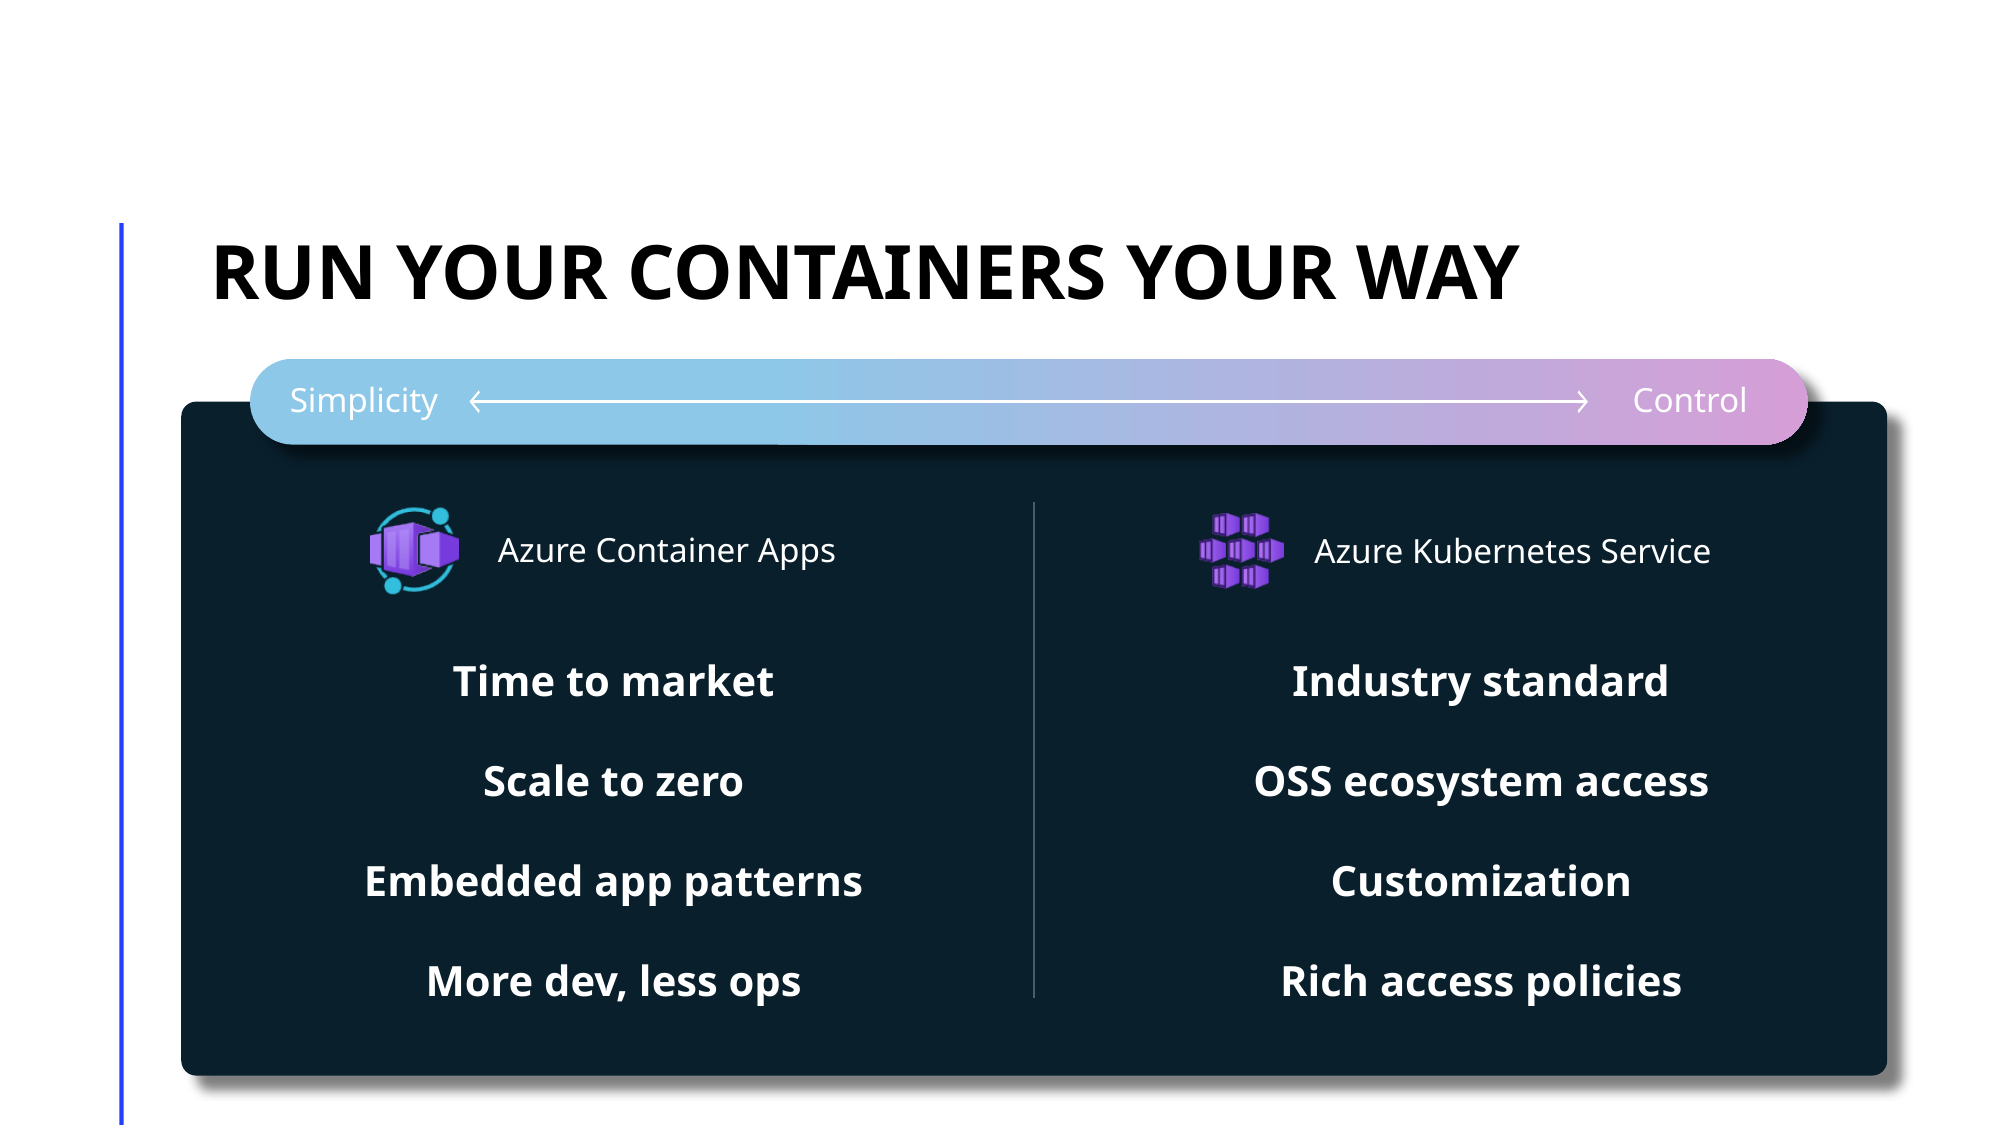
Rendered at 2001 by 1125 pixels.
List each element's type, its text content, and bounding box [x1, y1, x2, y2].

picture [1199, 507, 1284, 593]
title Run your containers your way [210, 104, 1865, 315]
text_box Azure Kubernetes Service [1299, 522, 1727, 578]
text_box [249, 358, 1808, 445]
text_box Time to market Scale to zero Embedded app patterns More dev, less ops [347, 654, 881, 1006]
text_box [180, 401, 1888, 1077]
text_box Azure Container Apps [482, 521, 852, 577]
text_box Industry standard OSS ecosystem access Customization Rich access policies [1241, 654, 1721, 1006]
picture [370, 506, 459, 596]
